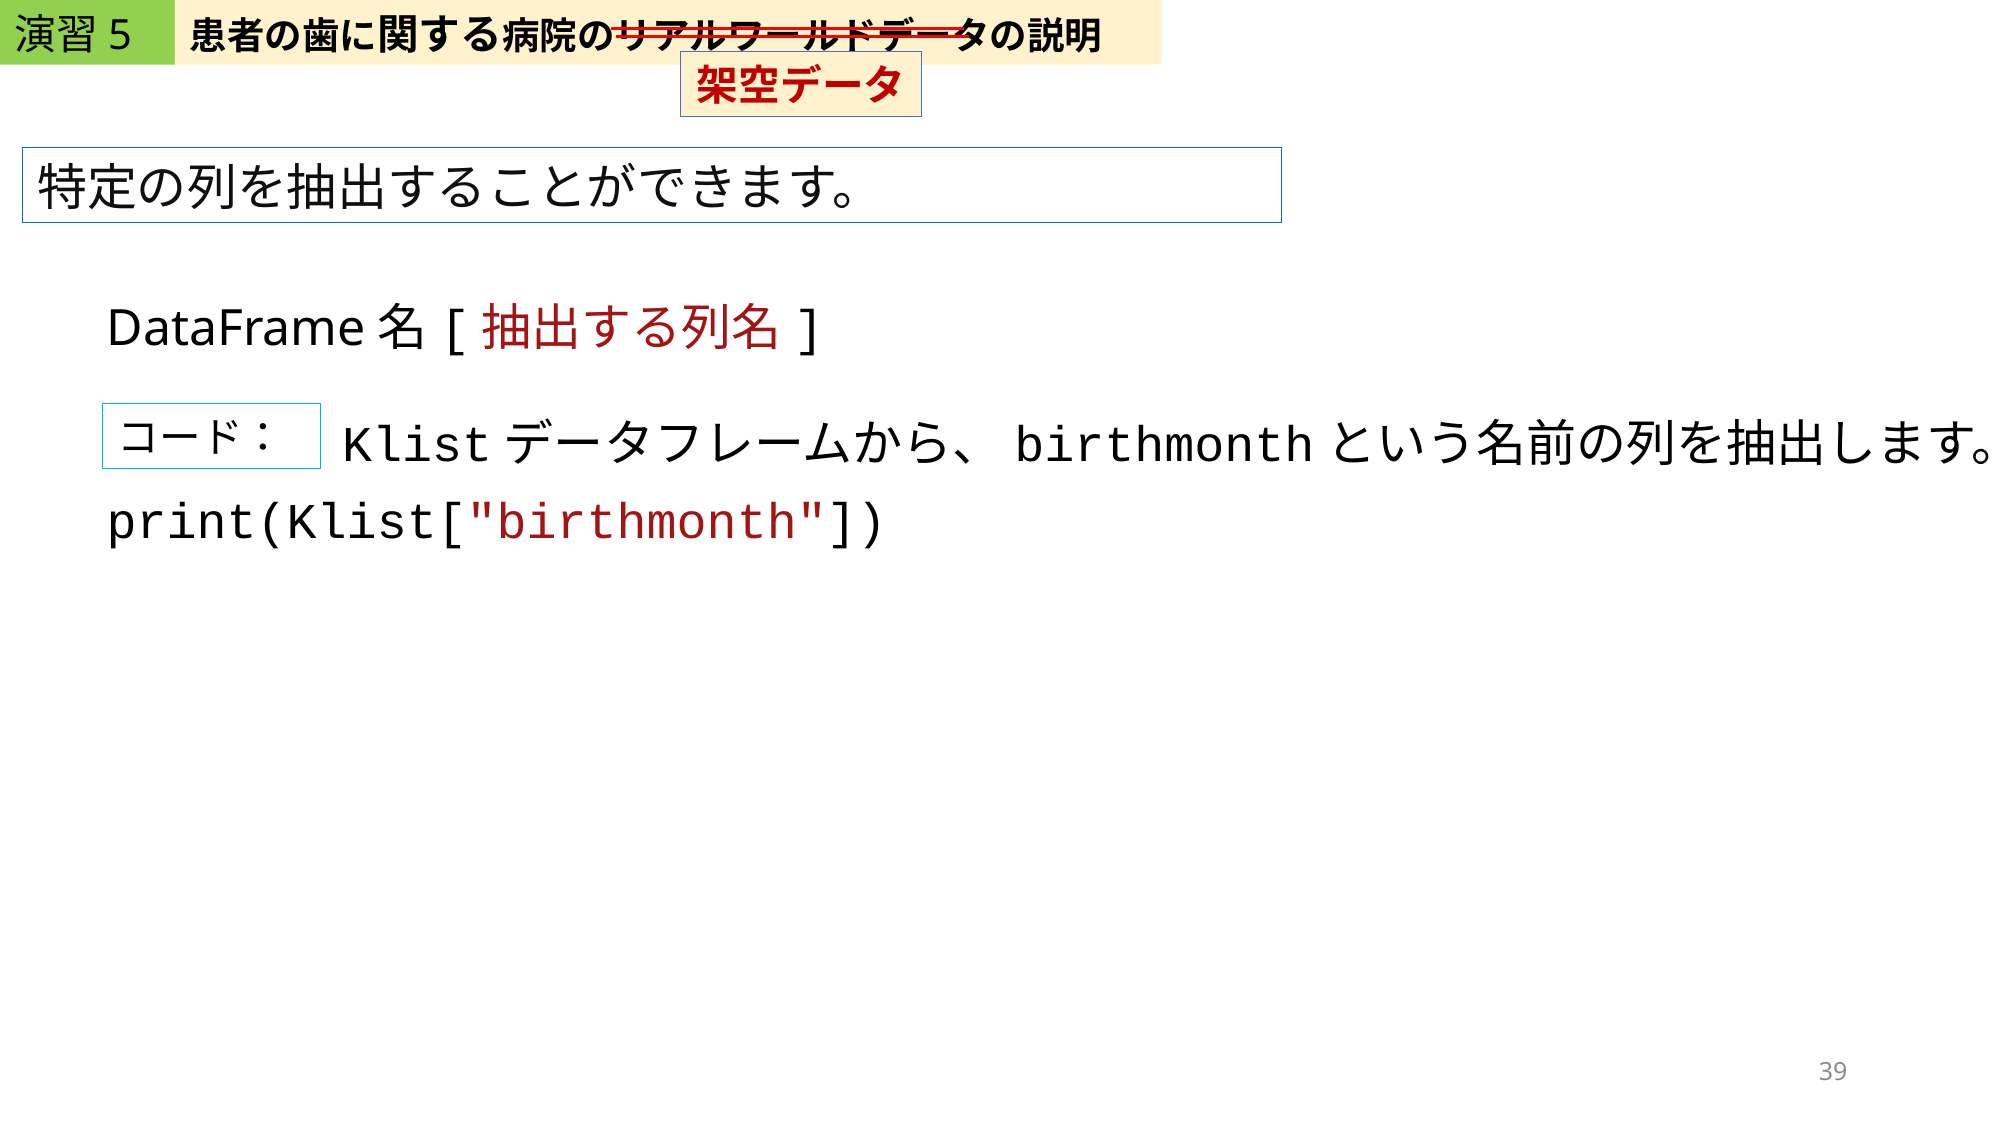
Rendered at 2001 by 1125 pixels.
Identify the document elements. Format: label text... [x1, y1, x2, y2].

text_box print(Klist["birthmonth"]) [91, 481, 1512, 557]
text_box 特定の列を抽出することができます。 [22, 147, 1282, 223]
slide_number 39 [1412, 1042, 1863, 1103]
text_box DataFrame名[抽出する列名] [91, 288, 1512, 363]
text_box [0, 0, 1162, 118]
text_box Klistデータフレームから、birthmonthという名前の列を抽出します。 [327, 403, 1996, 479]
text_box コード： [102, 403, 321, 469]
